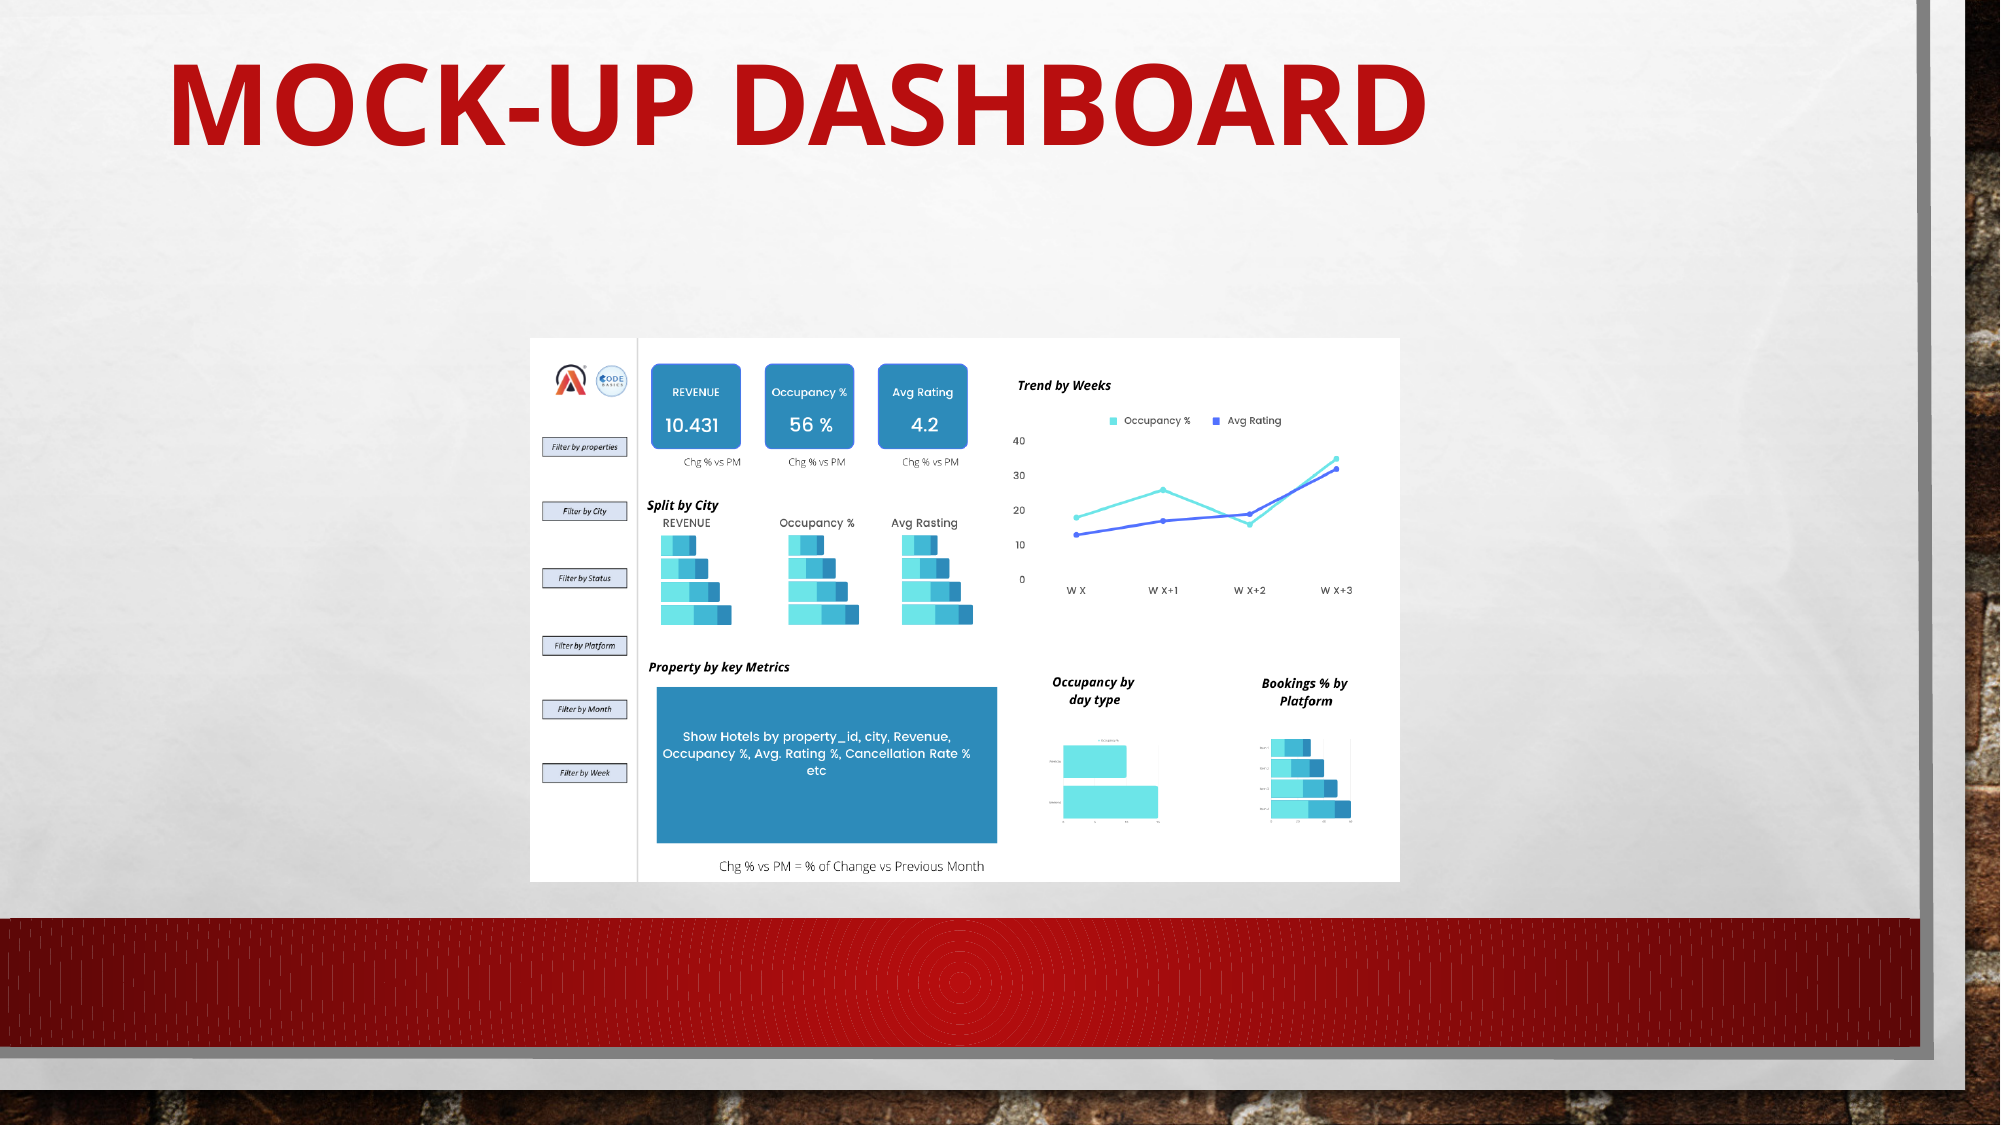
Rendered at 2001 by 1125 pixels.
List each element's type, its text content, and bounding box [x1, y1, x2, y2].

picture [0, 0, 2000, 1125]
title Mock-up Dashboard [149, 29, 1849, 189]
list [530, 338, 1400, 883]
